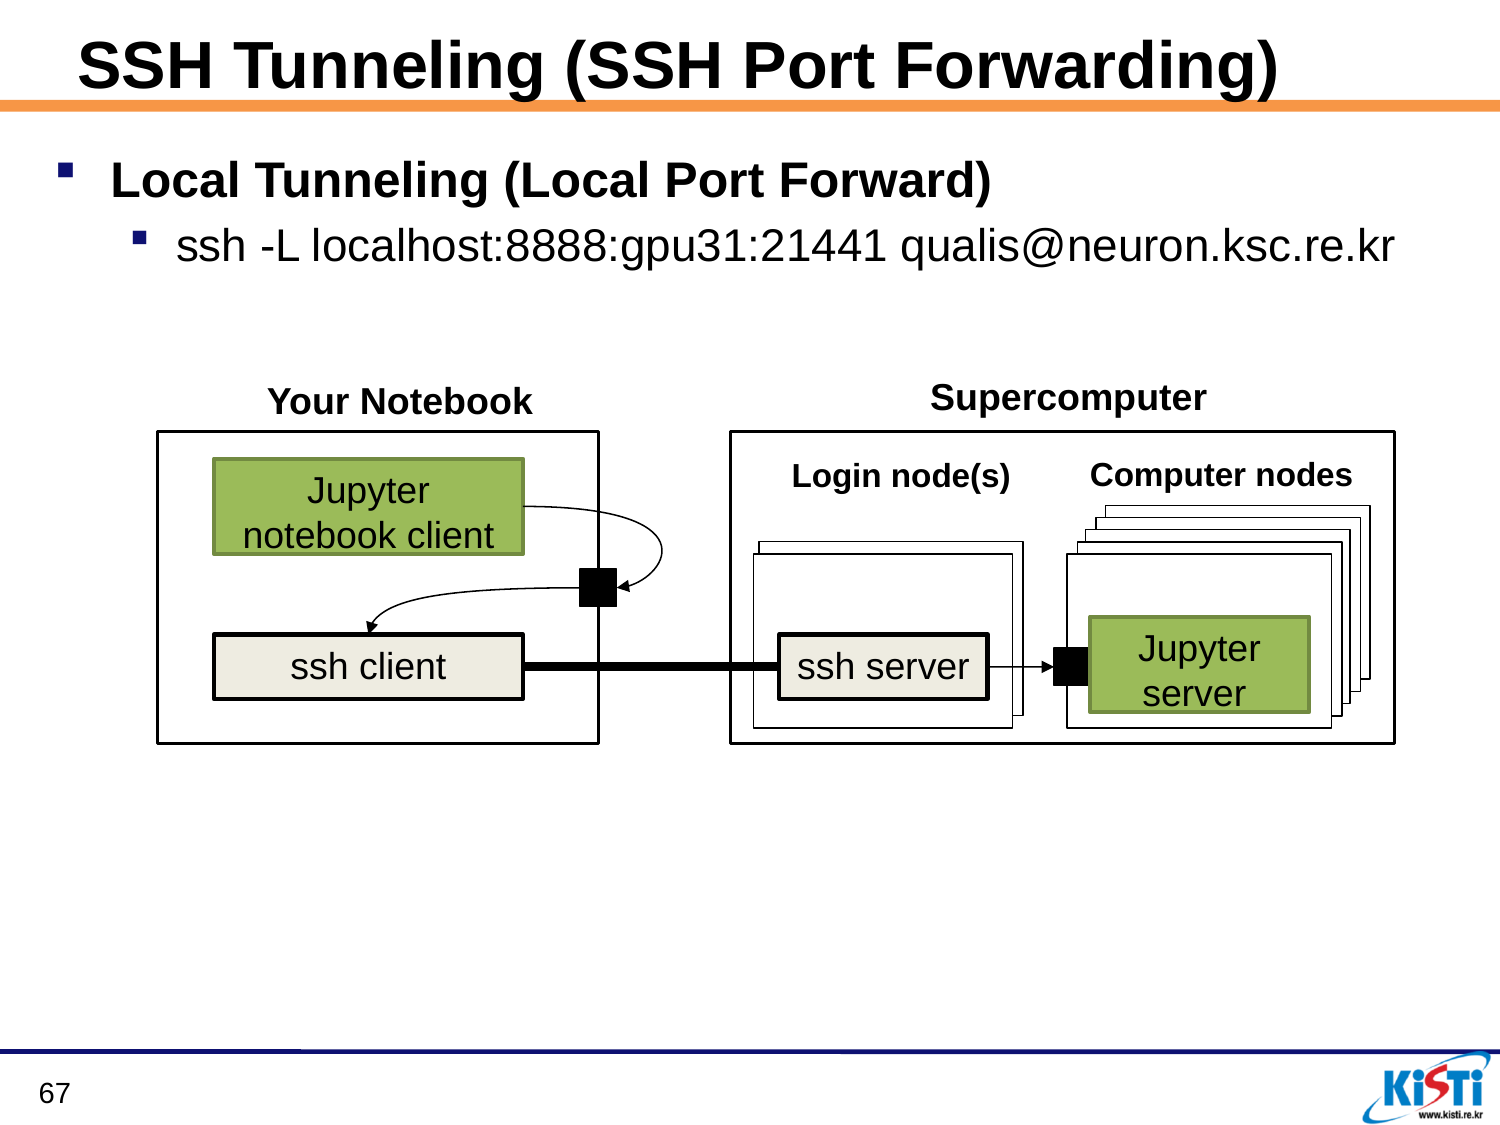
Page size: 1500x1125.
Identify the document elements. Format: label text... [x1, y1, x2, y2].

text_box ssh server [777, 632, 990, 701]
title SSH Tunneling (SSH Port Forwarding) [62, 15, 1440, 108]
text_box Computer nodes [1073, 443, 1380, 502]
picture [1354, 1051, 1499, 1125]
text_box Login node(s) [775, 445, 1037, 504]
text_box [585, 596, 617, 607]
text_box ssh client [212, 632, 525, 701]
text_box [1054, 648, 1088, 686]
text_box [753, 553, 1013, 666]
text_box [730, 431, 1395, 744]
text_box Jupyter server [1088, 615, 1311, 714]
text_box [368, 587, 580, 635]
text_box [157, 431, 599, 744]
text_box Supercomputer [913, 364, 1235, 428]
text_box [522, 506, 617, 588]
list Local Tunneling (Local Port Forward) ssh -L localhost:8888:gpu31:21441 qualis@neuron.ksc.re.kr [39, 139, 1463, 316]
text_box [753, 674, 1013, 728]
text_box [1067, 553, 1332, 728]
slide_number 67 [23, 1066, 374, 1106]
text_box Your Notebook [250, 368, 571, 431]
